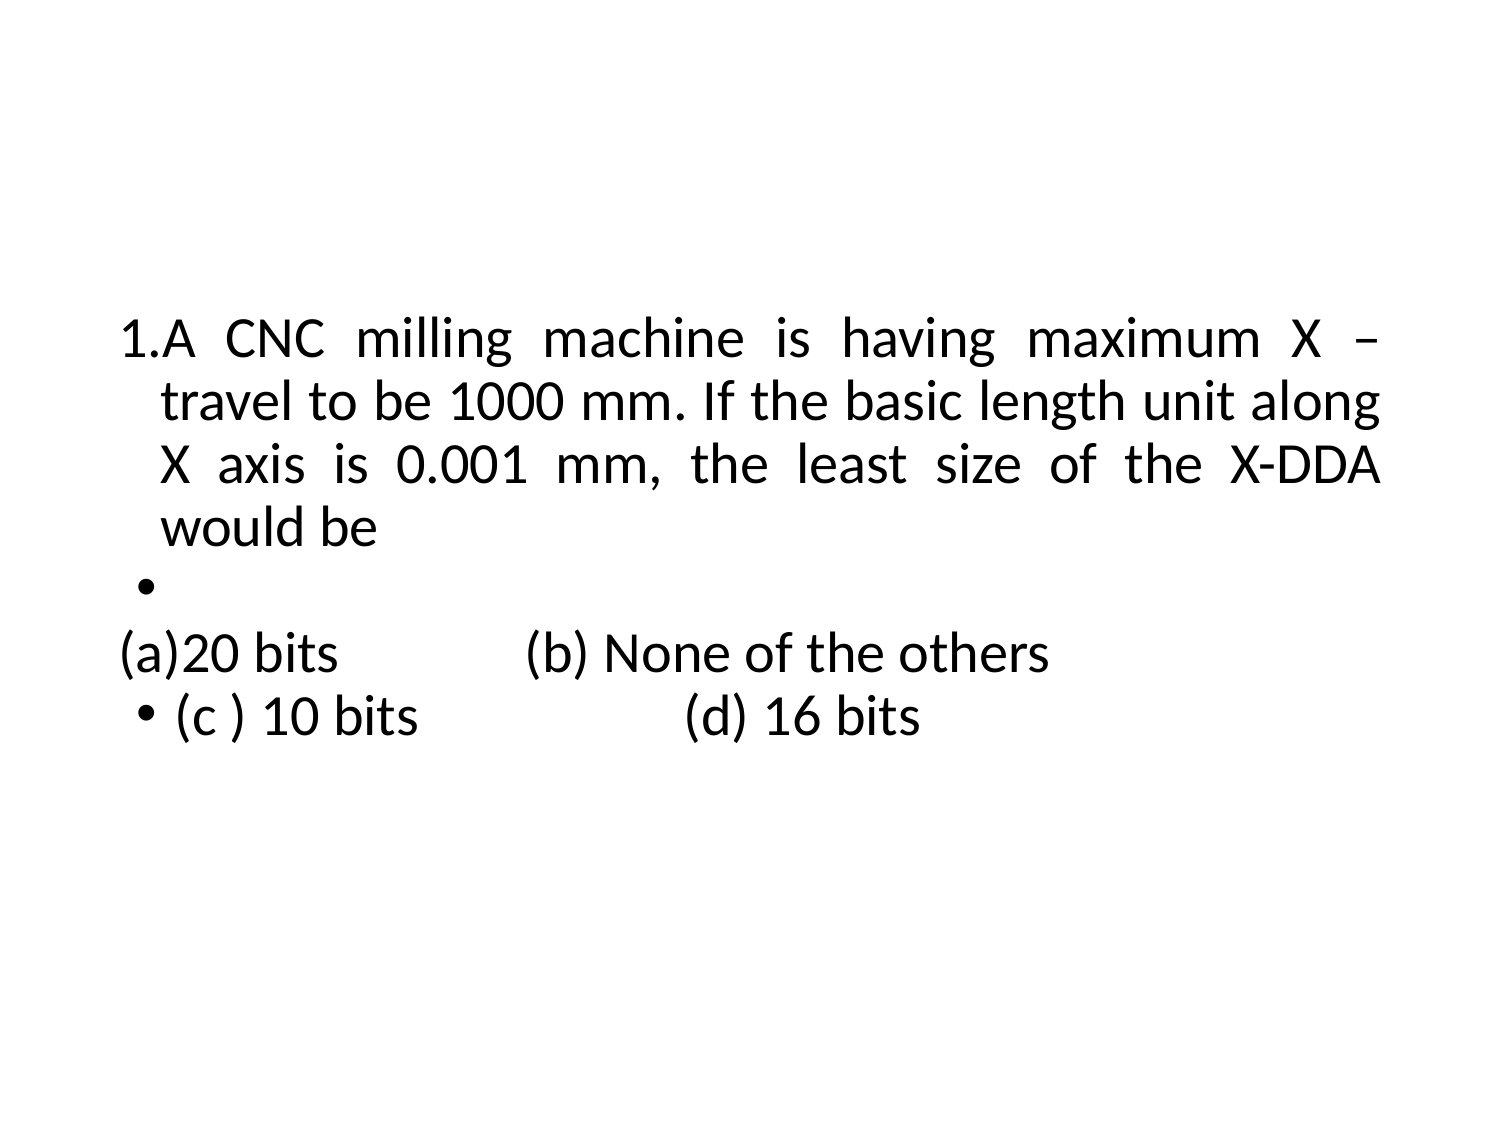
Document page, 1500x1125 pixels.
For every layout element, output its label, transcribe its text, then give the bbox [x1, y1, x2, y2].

list A CNC milling machine is having maximum X – travel to be 1000 mm. If the basic length unit along X axis is 0.001 mm, the least size of the X-DDA would be 20 bits (b) None of the others (c ) 10 bits (d) 16 bits [103, 299, 1397, 1014]
